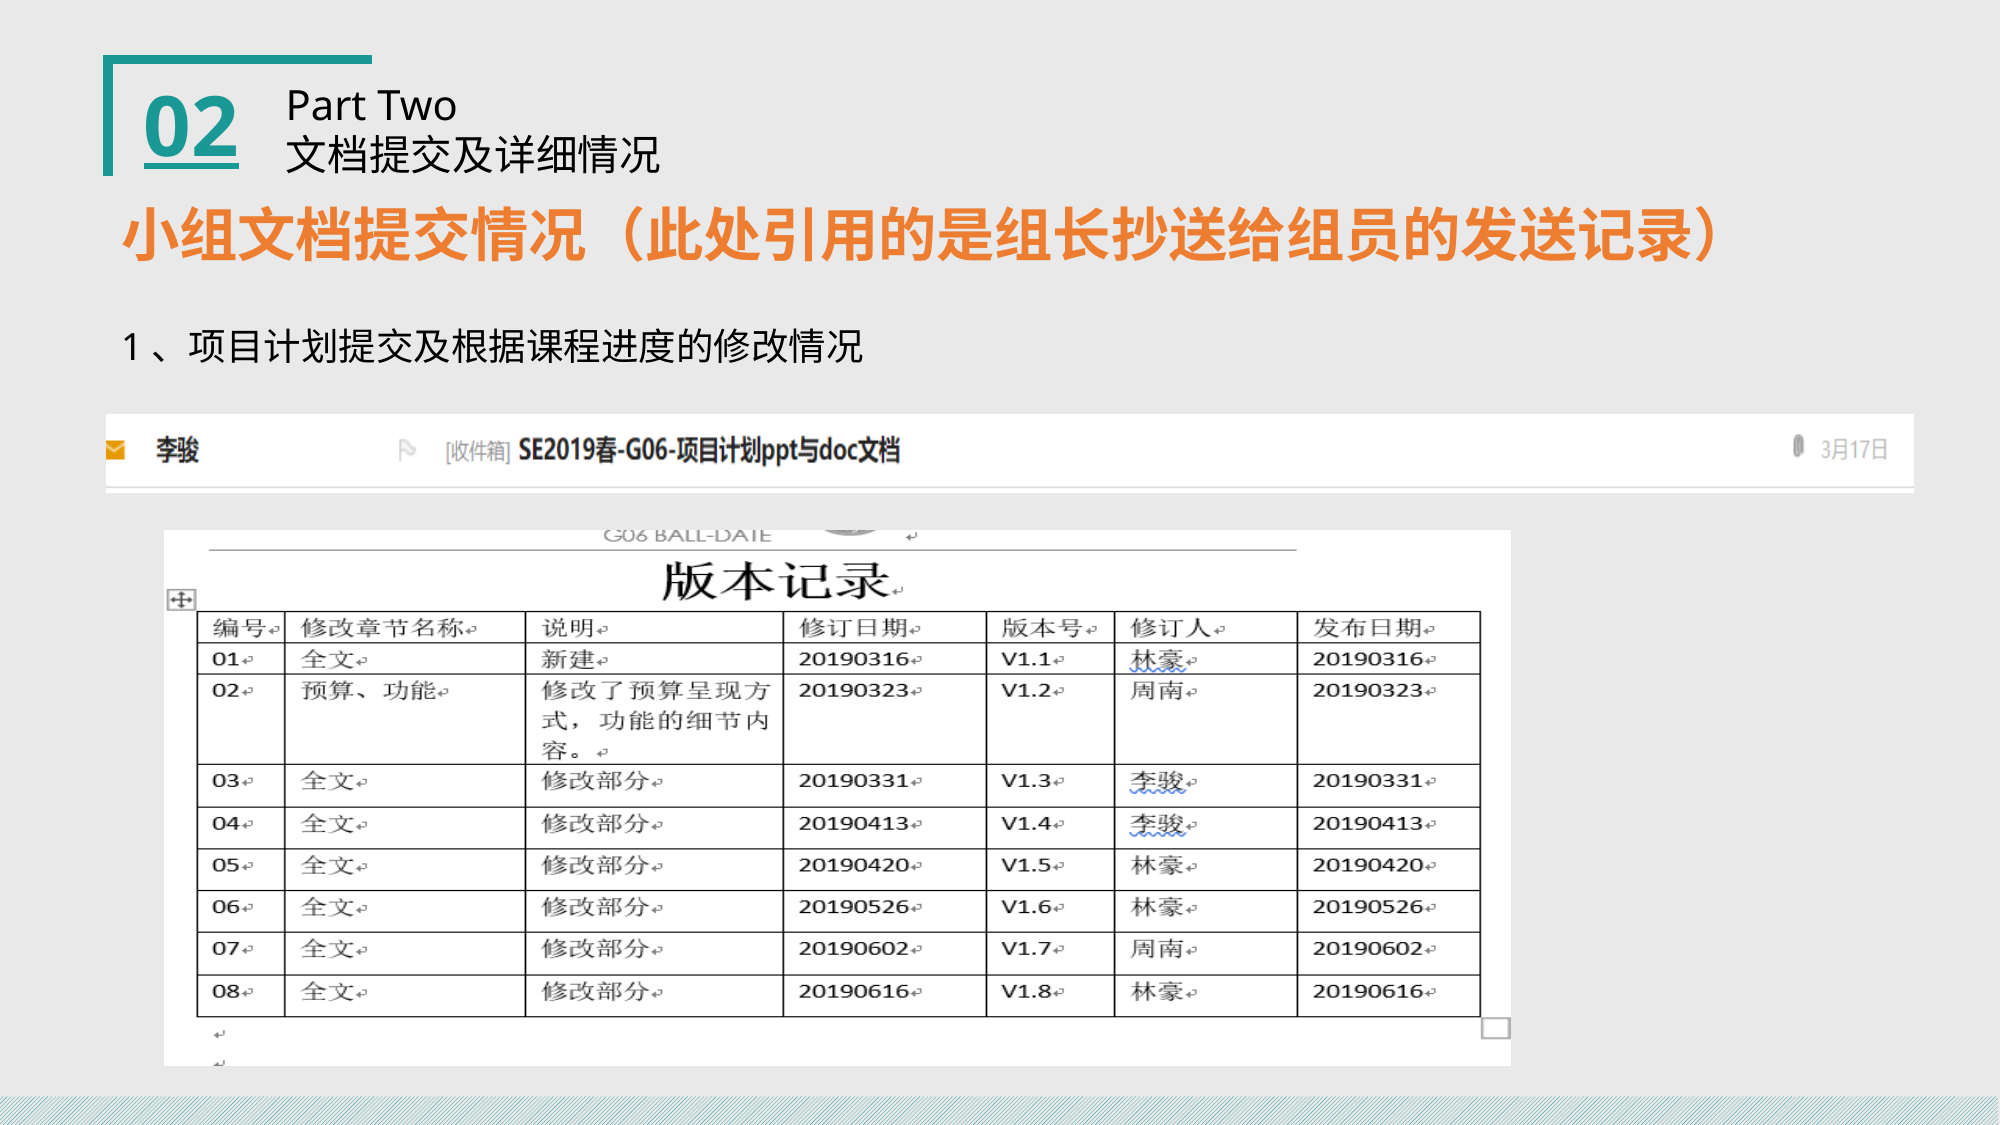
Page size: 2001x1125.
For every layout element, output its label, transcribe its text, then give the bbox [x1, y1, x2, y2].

picture [164, 530, 1511, 1066]
text_box Part Two 文档提交及详细情况 [270, 71, 1041, 186]
text_box 小组文档提交情况（此处引用的是组长抄送给组员的发送记录） [106, 191, 1811, 276]
text_box 02 [128, 66, 271, 181]
text_box 1、项目计划提交及根据课程进度的修改情况 [106, 315, 992, 376]
picture [106, 414, 1914, 493]
